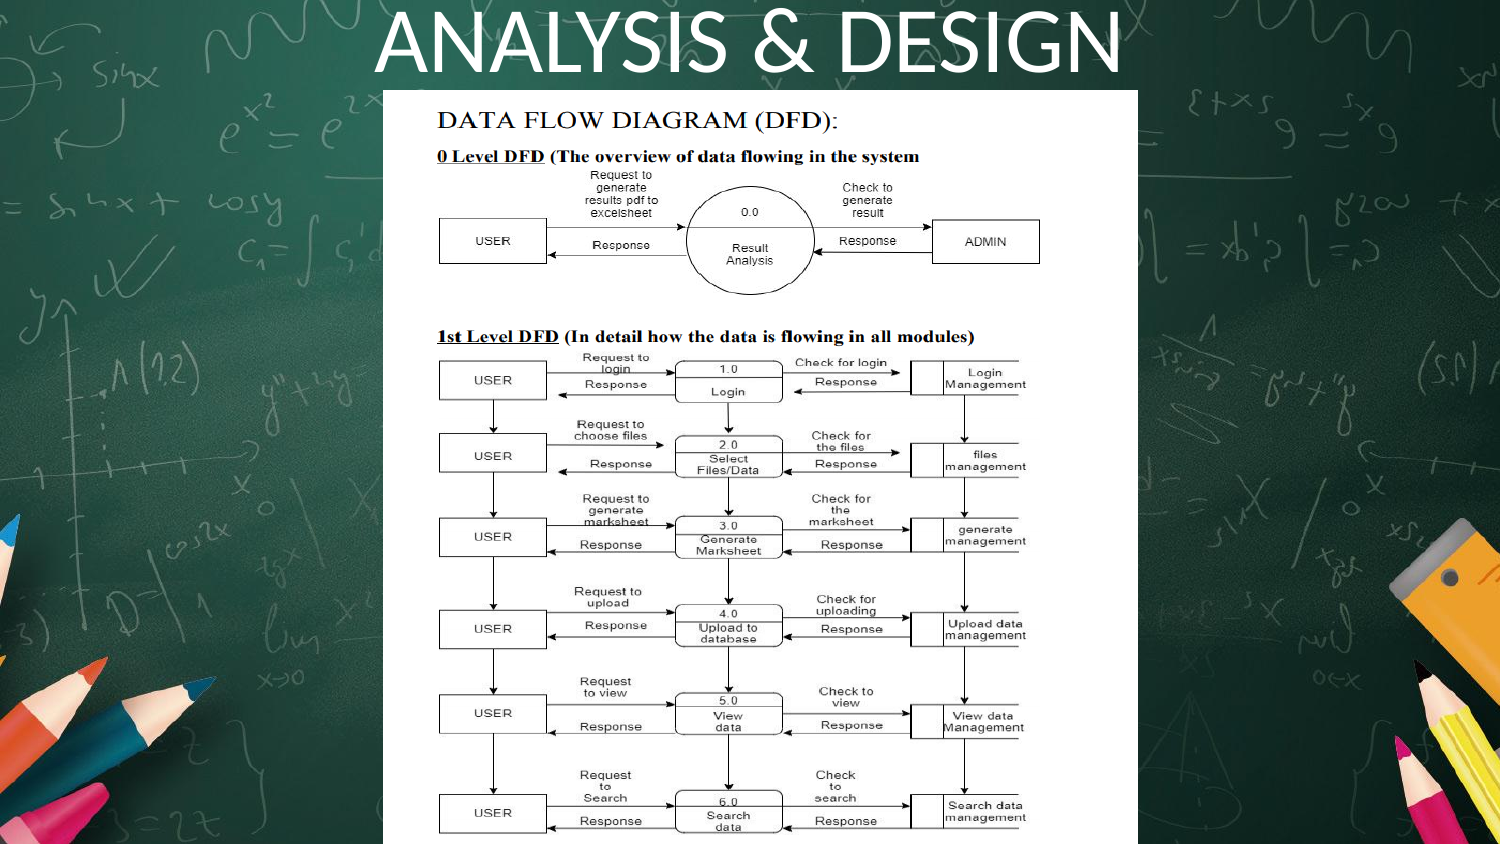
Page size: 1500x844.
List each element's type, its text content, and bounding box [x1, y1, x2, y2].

title ANALYSIS & DESIGN [187, 11, 1313, 99]
picture [0, 0, 1500, 844]
